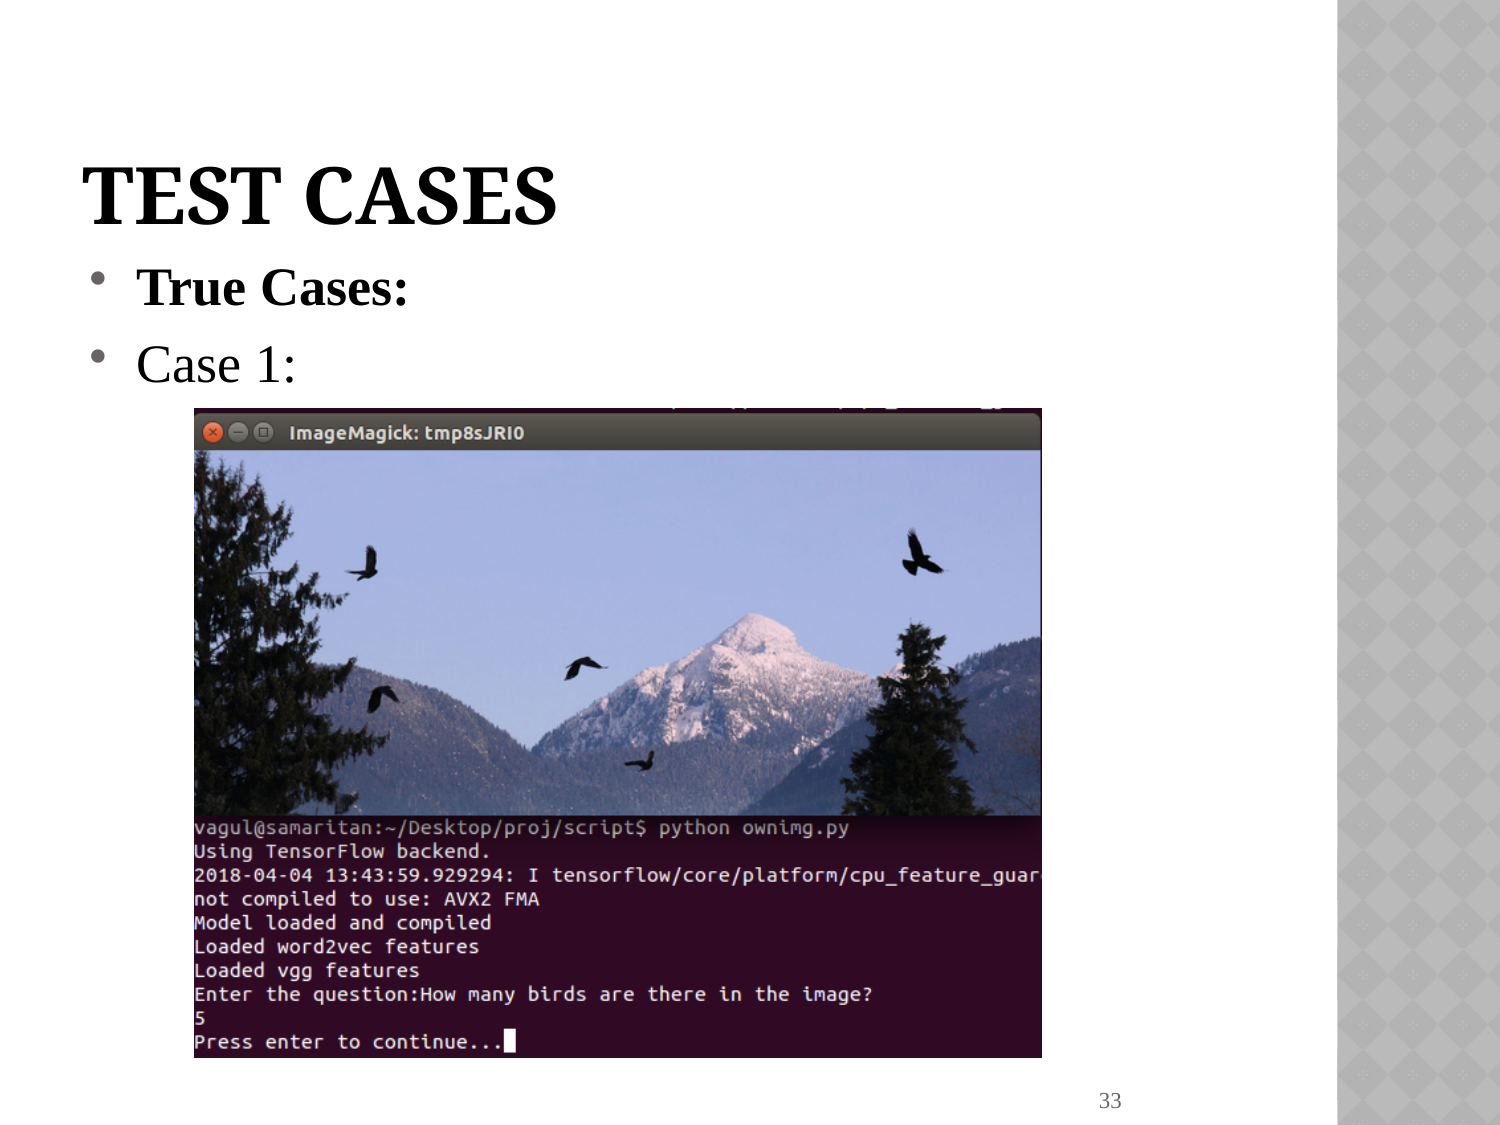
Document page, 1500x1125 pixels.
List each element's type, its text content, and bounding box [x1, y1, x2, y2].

picture [194, 408, 1042, 1059]
slide_number 33 [1025, 1075, 1122, 1113]
title Test Cases [75, 52, 1263, 240]
list True Cases: Case 1: [76, 243, 1265, 1039]
